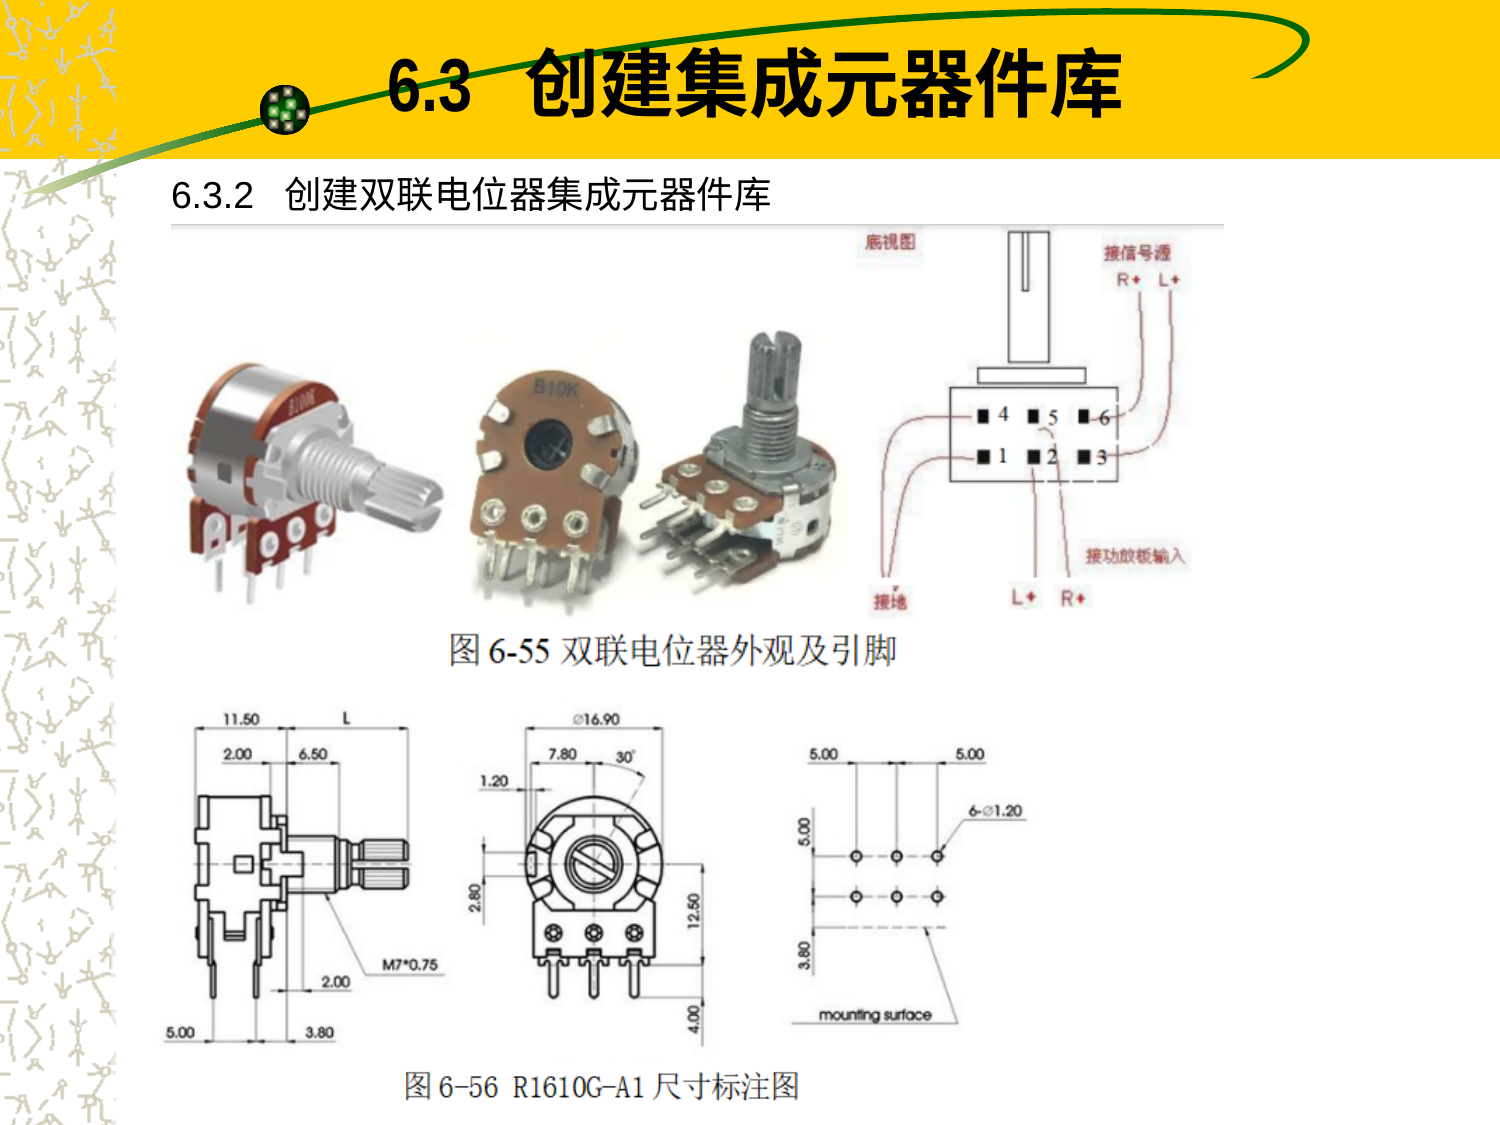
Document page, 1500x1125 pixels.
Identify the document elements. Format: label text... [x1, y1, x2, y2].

picture [0, 0, 117, 1125]
picture [171, 224, 1225, 673]
picture [151, 692, 1042, 1106]
text_box 6.3.2 创建双联电位器集成元器件库 [112, 163, 946, 224]
text_box 6.3 创建集成元器件库 [51, 0, 1461, 164]
